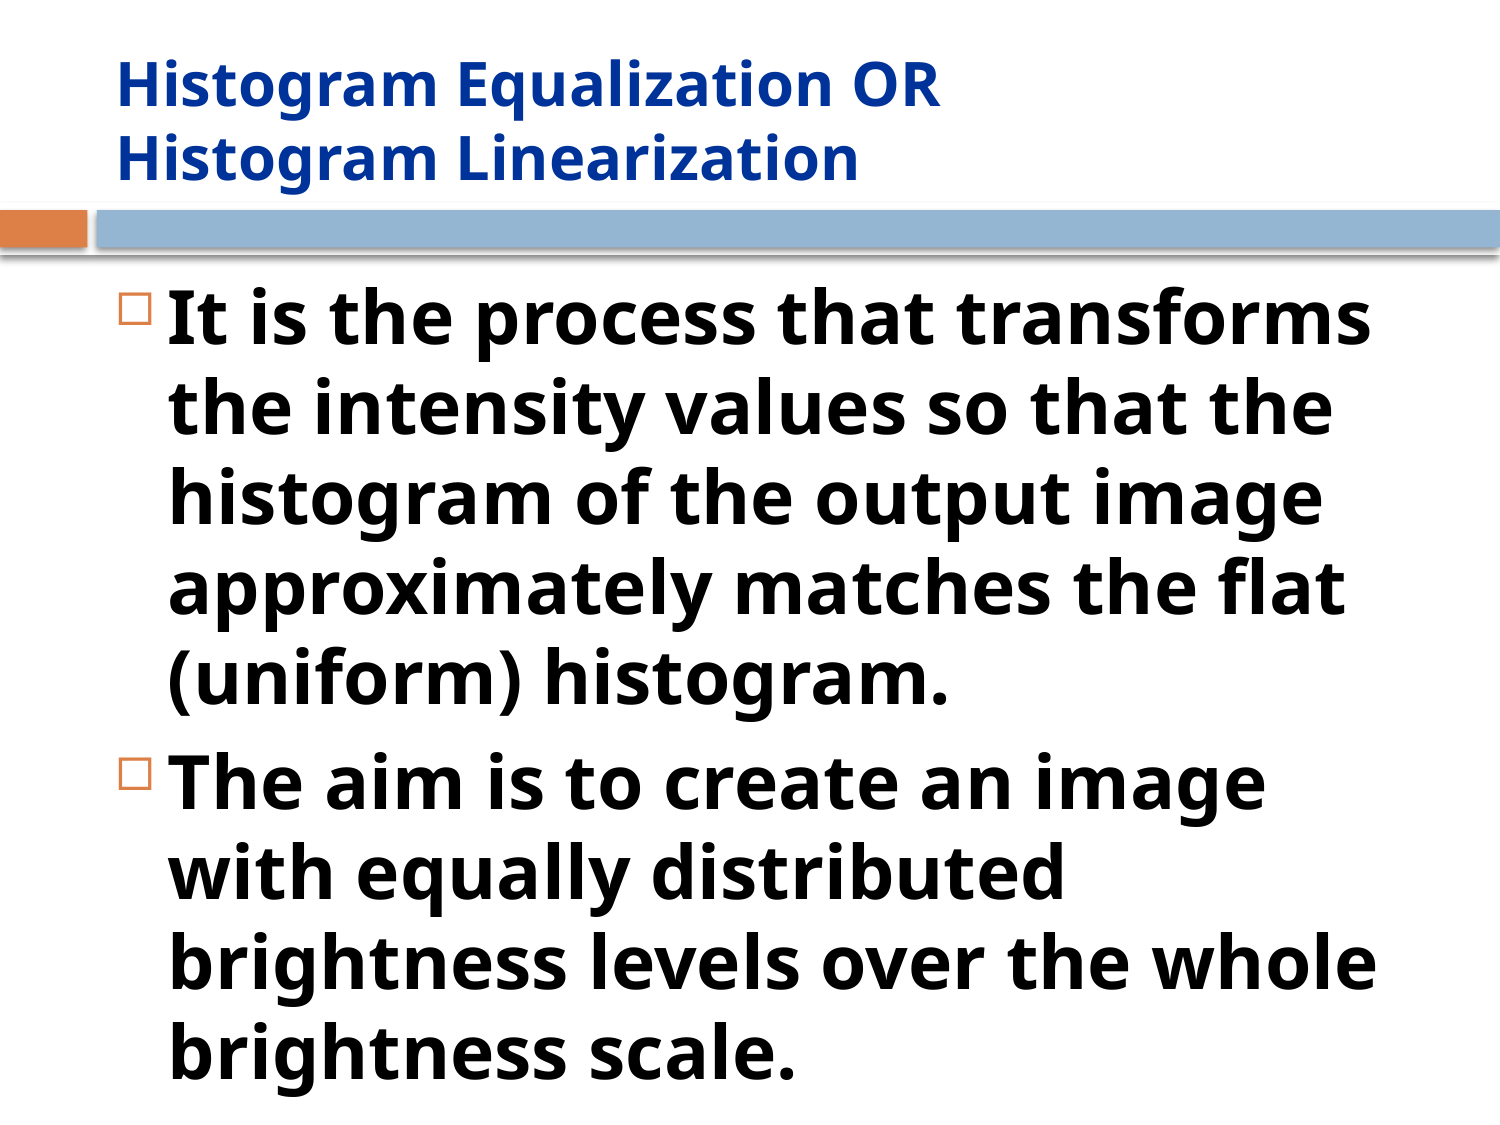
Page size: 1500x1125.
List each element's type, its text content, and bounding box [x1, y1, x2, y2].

title Histogram Equalization OR Histogram Linearization [100, 37, 1438, 200]
list It is the process that transforms the intensity values so that the histogram of the output image approximately matches the flat (uniform) histogram. The aim is to create an image with equally distributed brightness levels over the whole brightness scale. [100, 262, 1438, 1000]
